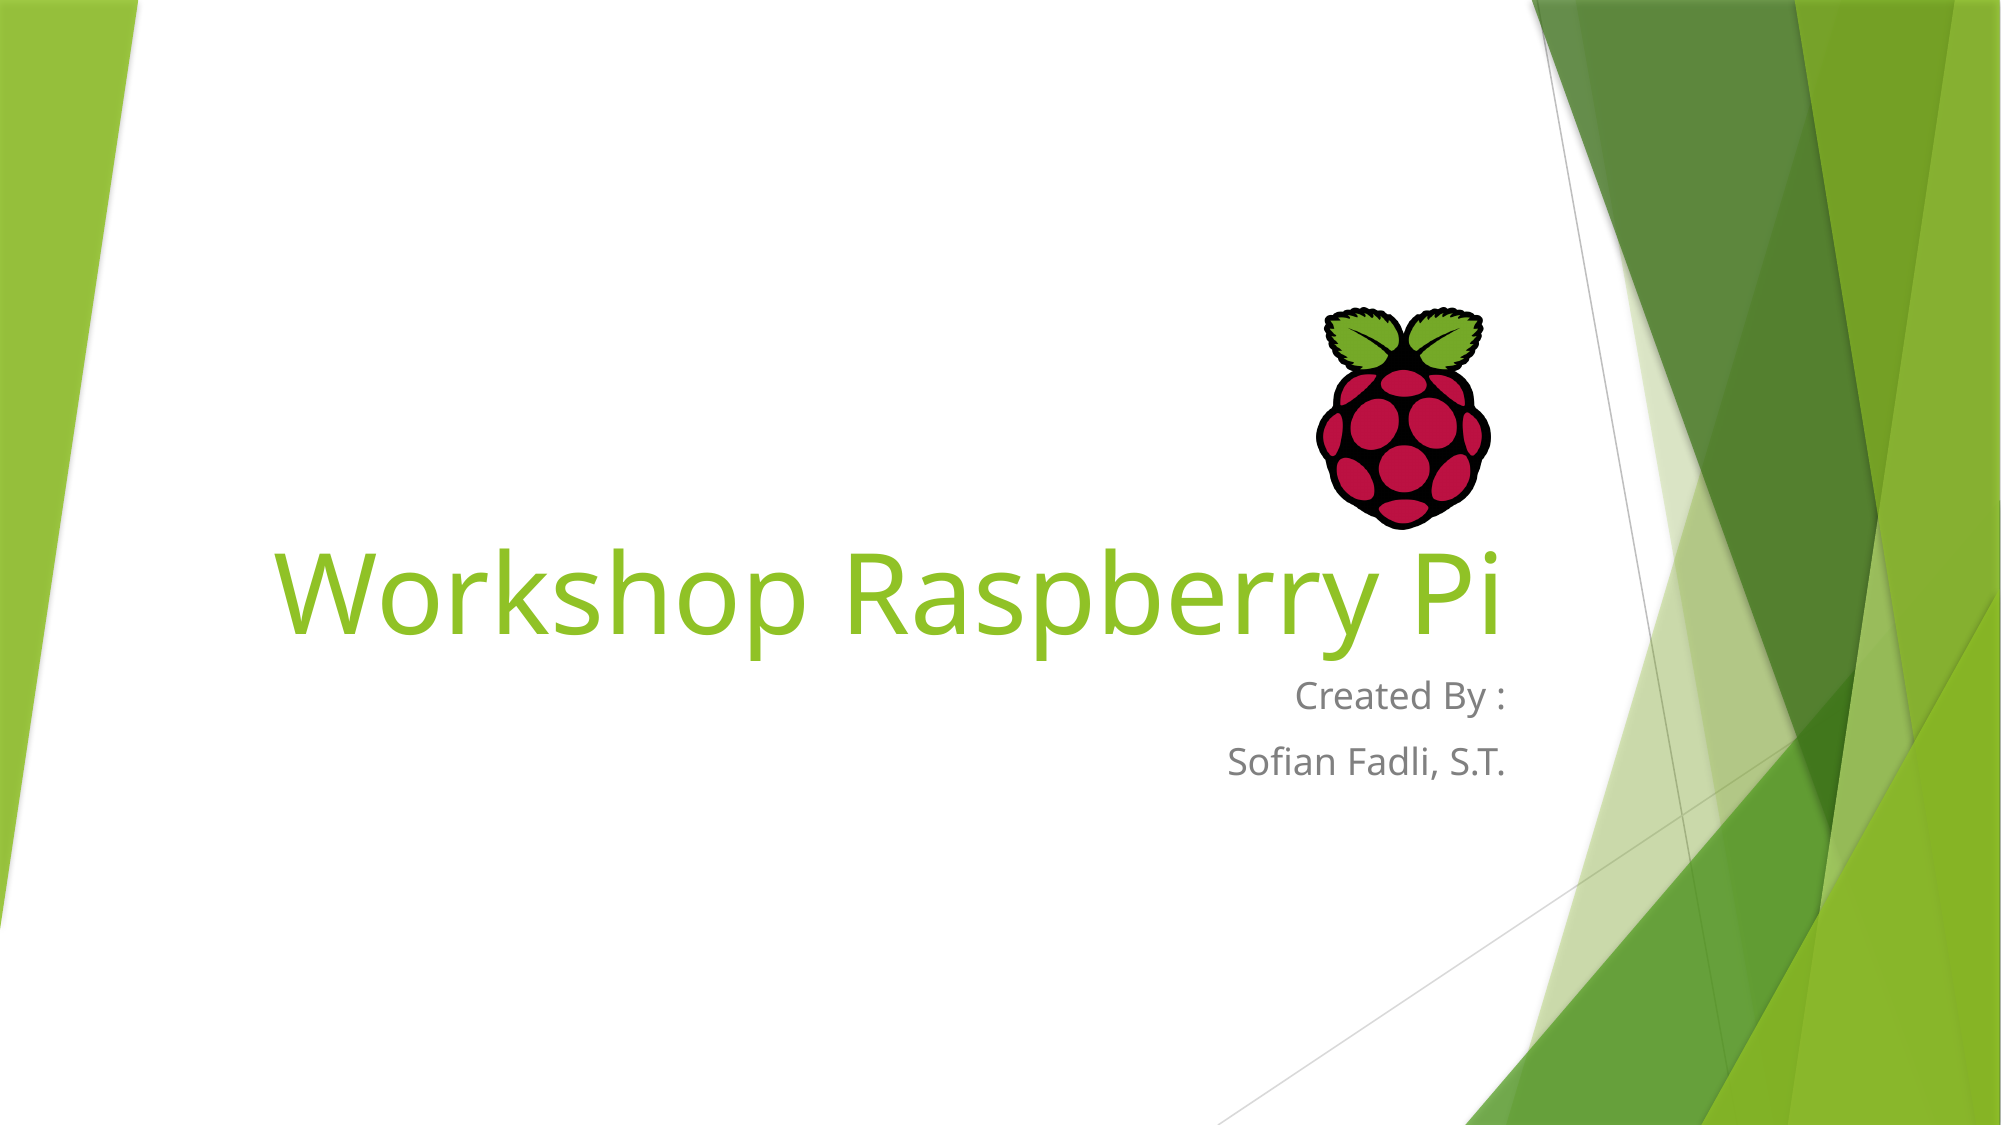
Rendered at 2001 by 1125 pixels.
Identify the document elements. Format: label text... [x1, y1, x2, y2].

title Workshop Raspberry Pi [247, 394, 1522, 664]
picture [1315, 306, 1491, 530]
subtitle Created By : Sofian Fadli, S.T. [247, 664, 1522, 845]
